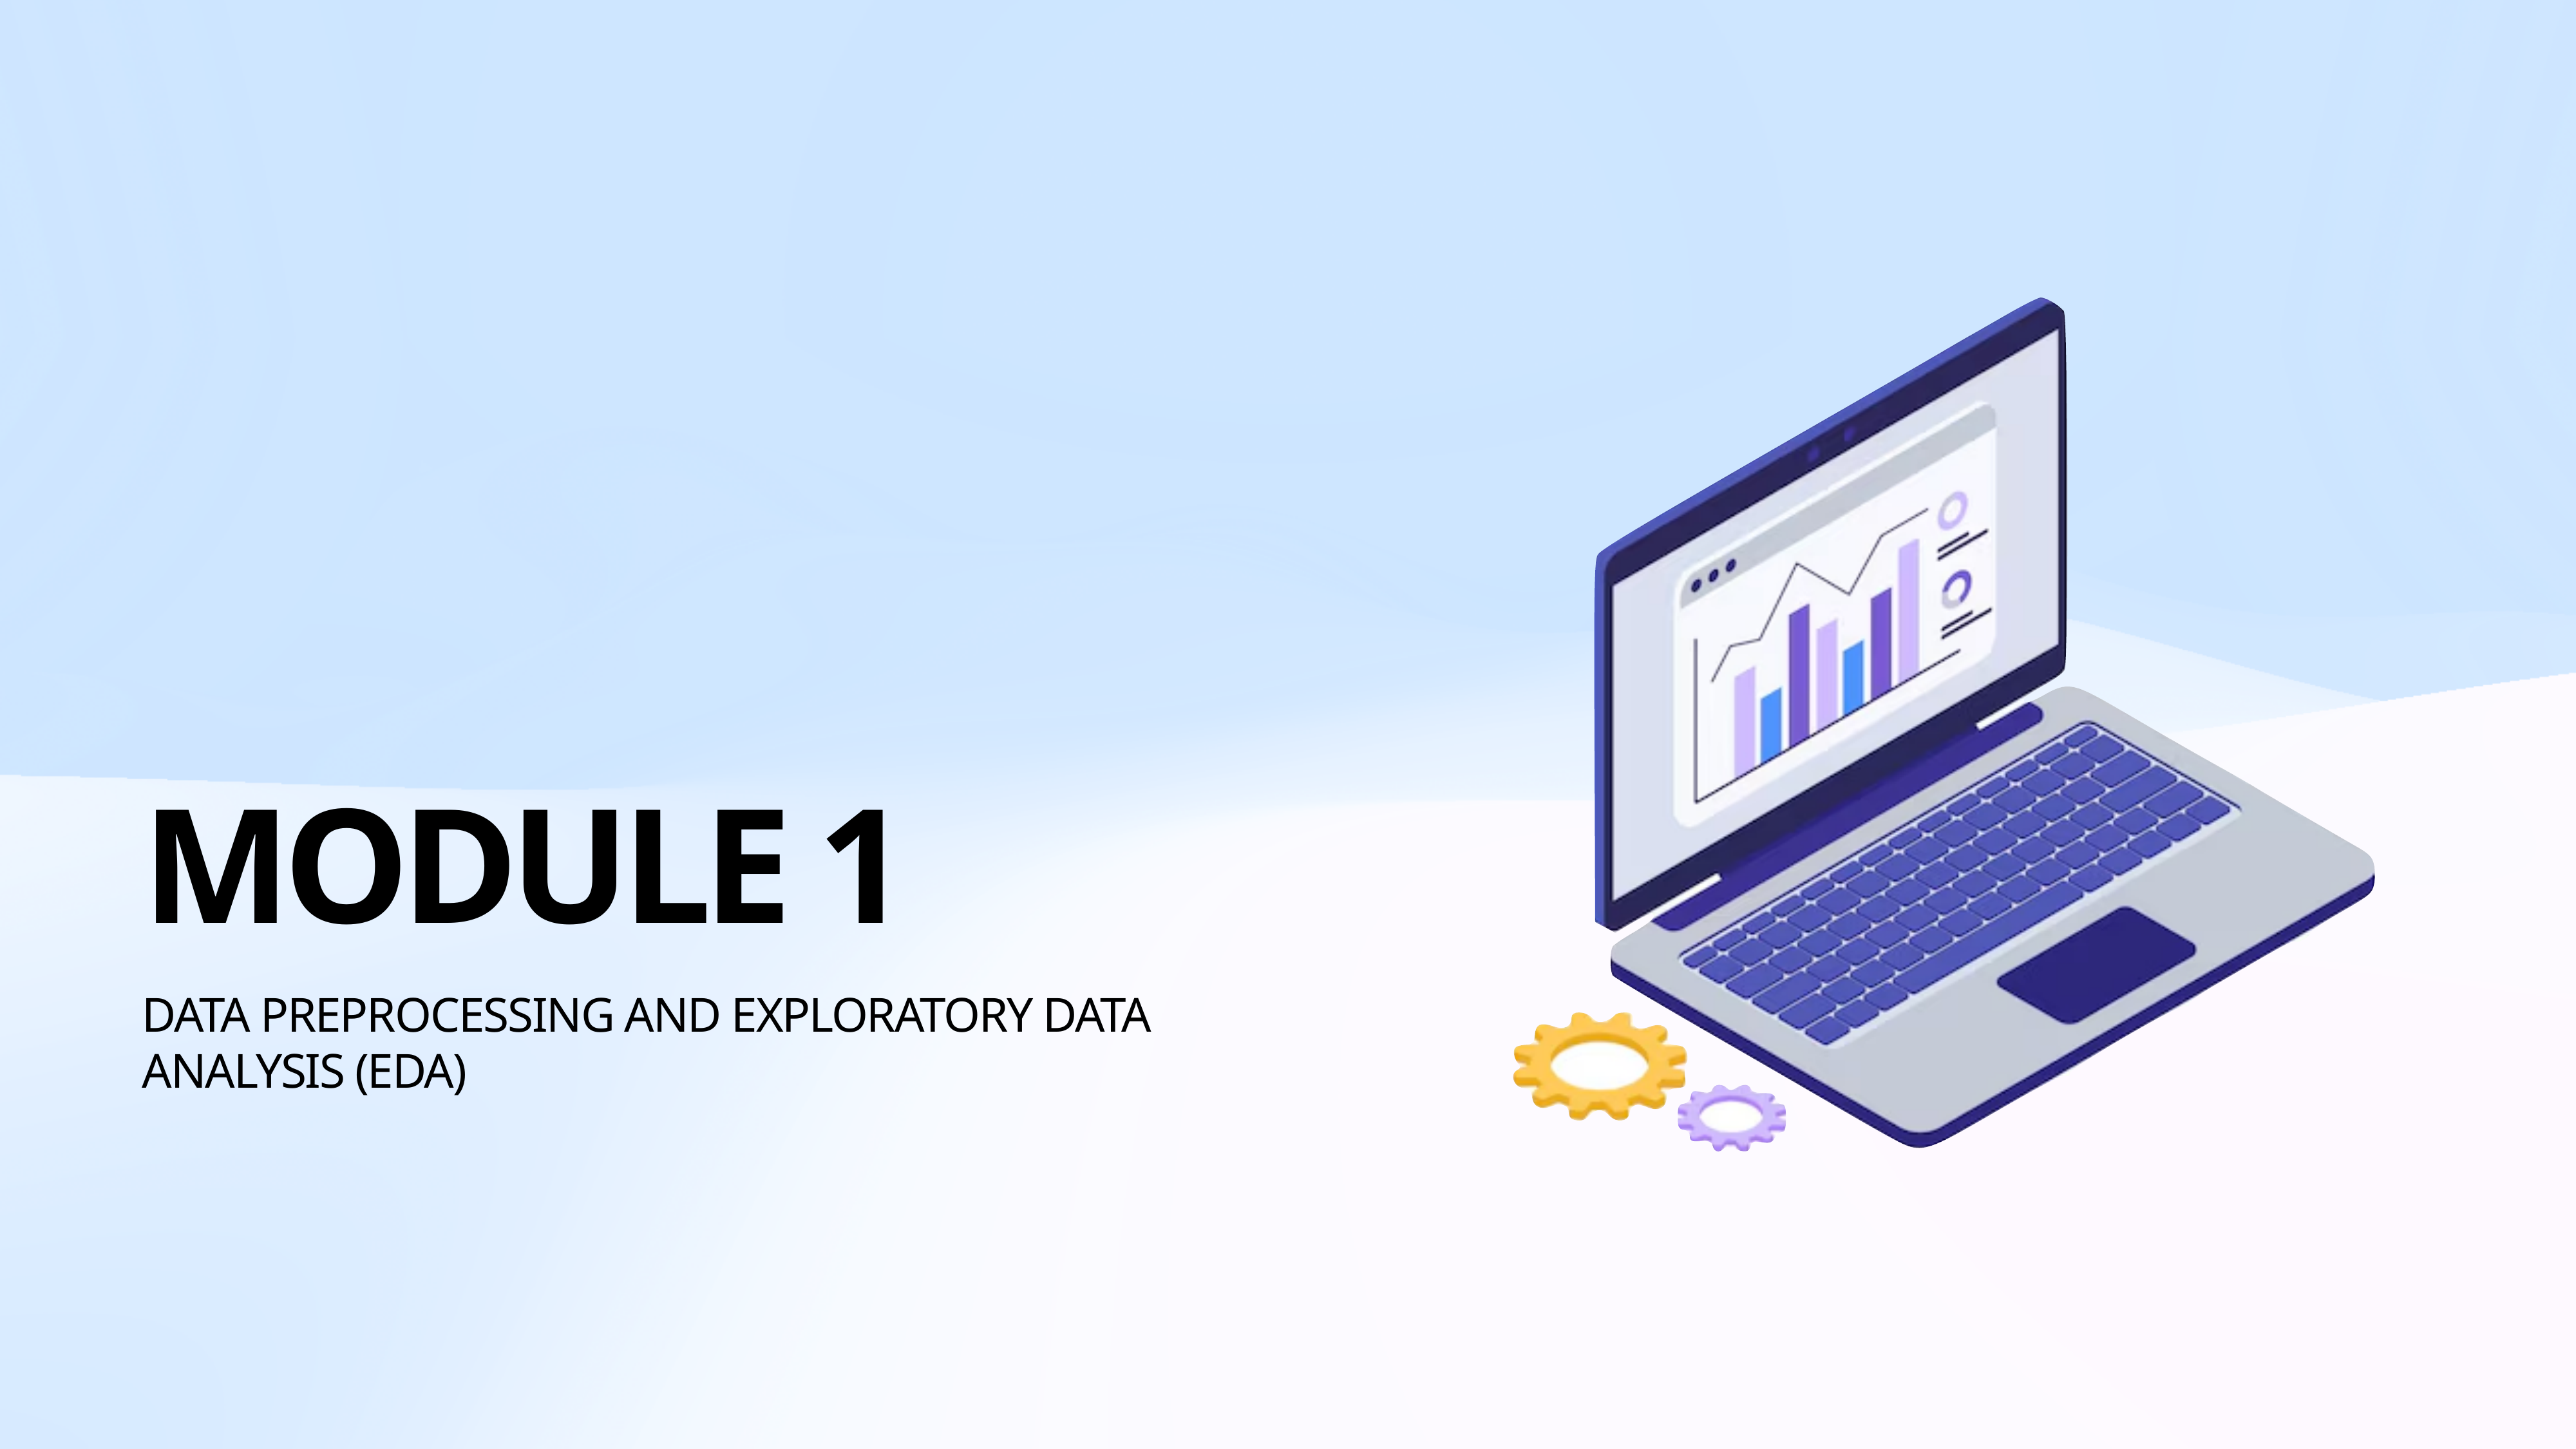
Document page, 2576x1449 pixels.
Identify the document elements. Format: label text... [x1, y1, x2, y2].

list Data Preprocessing and Exploratory Data Analysis (EDA) [136, 979, 1347, 1316]
picture [0, 0, 2576, 1449]
title Module 1 [136, 395, 1347, 960]
